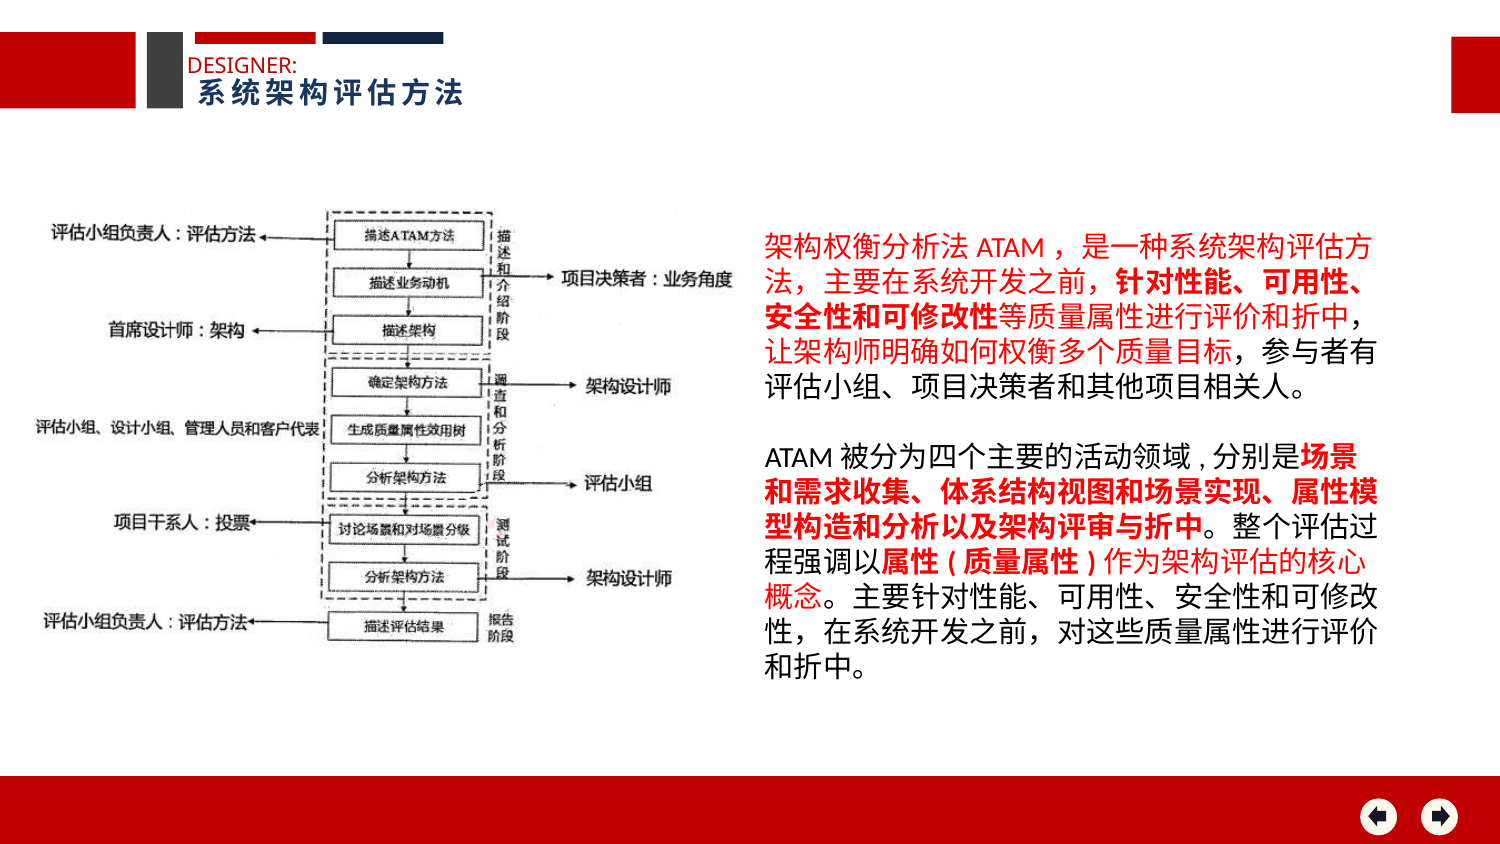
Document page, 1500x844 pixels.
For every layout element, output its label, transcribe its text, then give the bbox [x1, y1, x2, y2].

picture [29, 208, 737, 648]
text_box DESIGNER: [172, 43, 313, 85]
text_box 架构权衡分析法ATAM，是一种系统架构评估方法，主要在系统开发之前，针对性能、可用性、安全性和可修改性等质量属性进行评价和折中，让架构师明确如何权衡多个质量目标，参与者有评估小组、项目决策者和其他项目相关人。 ATAM被分为四个主要的活动领域,分别是场景和需求收集、体系结构视图和场景实现、属性模型构造和分析以及架构评审与折中。整个评估过程强调以属性(质量属性)作为架构评估的核心概念。主要针对性能、可用性、安全性和可修改性，在系统开发之前，对这些质量属性进行评价和折中。 [750, 220, 1401, 691]
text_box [194, 31, 444, 45]
text_box 系统架构评估方法 [182, 67, 933, 118]
